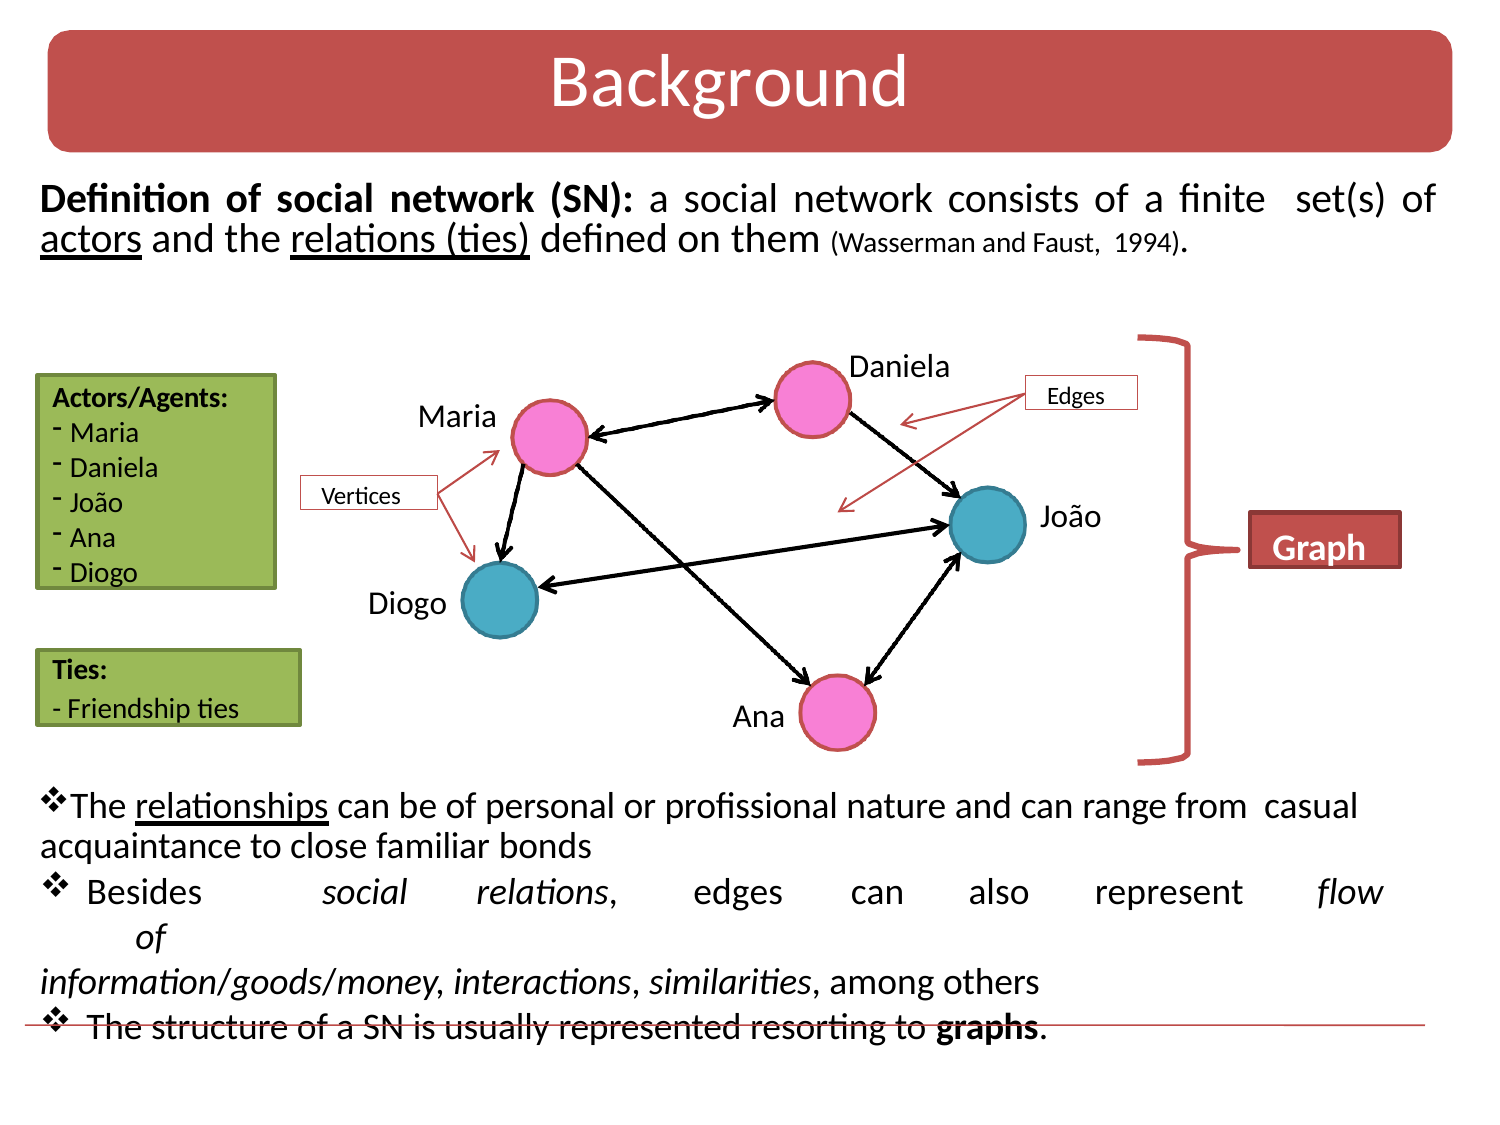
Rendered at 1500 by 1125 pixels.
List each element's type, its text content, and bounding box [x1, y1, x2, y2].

text_box [837, 392, 1026, 513]
text_box Diogo [366, 579, 459, 622]
text_box Ana [730, 691, 795, 734]
text_box Maria [415, 391, 510, 434]
text_box [1137, 337, 1238, 763]
text_box Vertices [299, 474, 438, 510]
text_box The relationships can be of personal or profissional nature and can range from casual acquaintance to close familiar bonds Besides social relations, edges can also represent flow of information/goods/money, interactions, similarities, among others The structure of a SN is usually represented resorting to graphs. [37, 774, 1438, 1047]
text_box Graph [1249, 512, 1400, 568]
title Background [547, 161, 952, 219]
text_box Definition of social network (SN): a social network consists of a finite set(s) of actors and the relations (ties) defined on them (Wasserman and Faust, 1994). [37, 167, 1438, 261]
text_box [436, 450, 500, 563]
text_box João [1038, 491, 1137, 534]
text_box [47, 29, 1453, 153]
text_box Actors/Agents: Maria Daniela João Ana Diogo [37, 375, 275, 588]
text_box [537, 517, 951, 595]
text_box Ties: - Friendship ties [37, 650, 300, 725]
text_box Edges [1025, 374, 1137, 410]
text_box [460, 360, 1027, 752]
text_box Daniela [846, 341, 966, 384]
